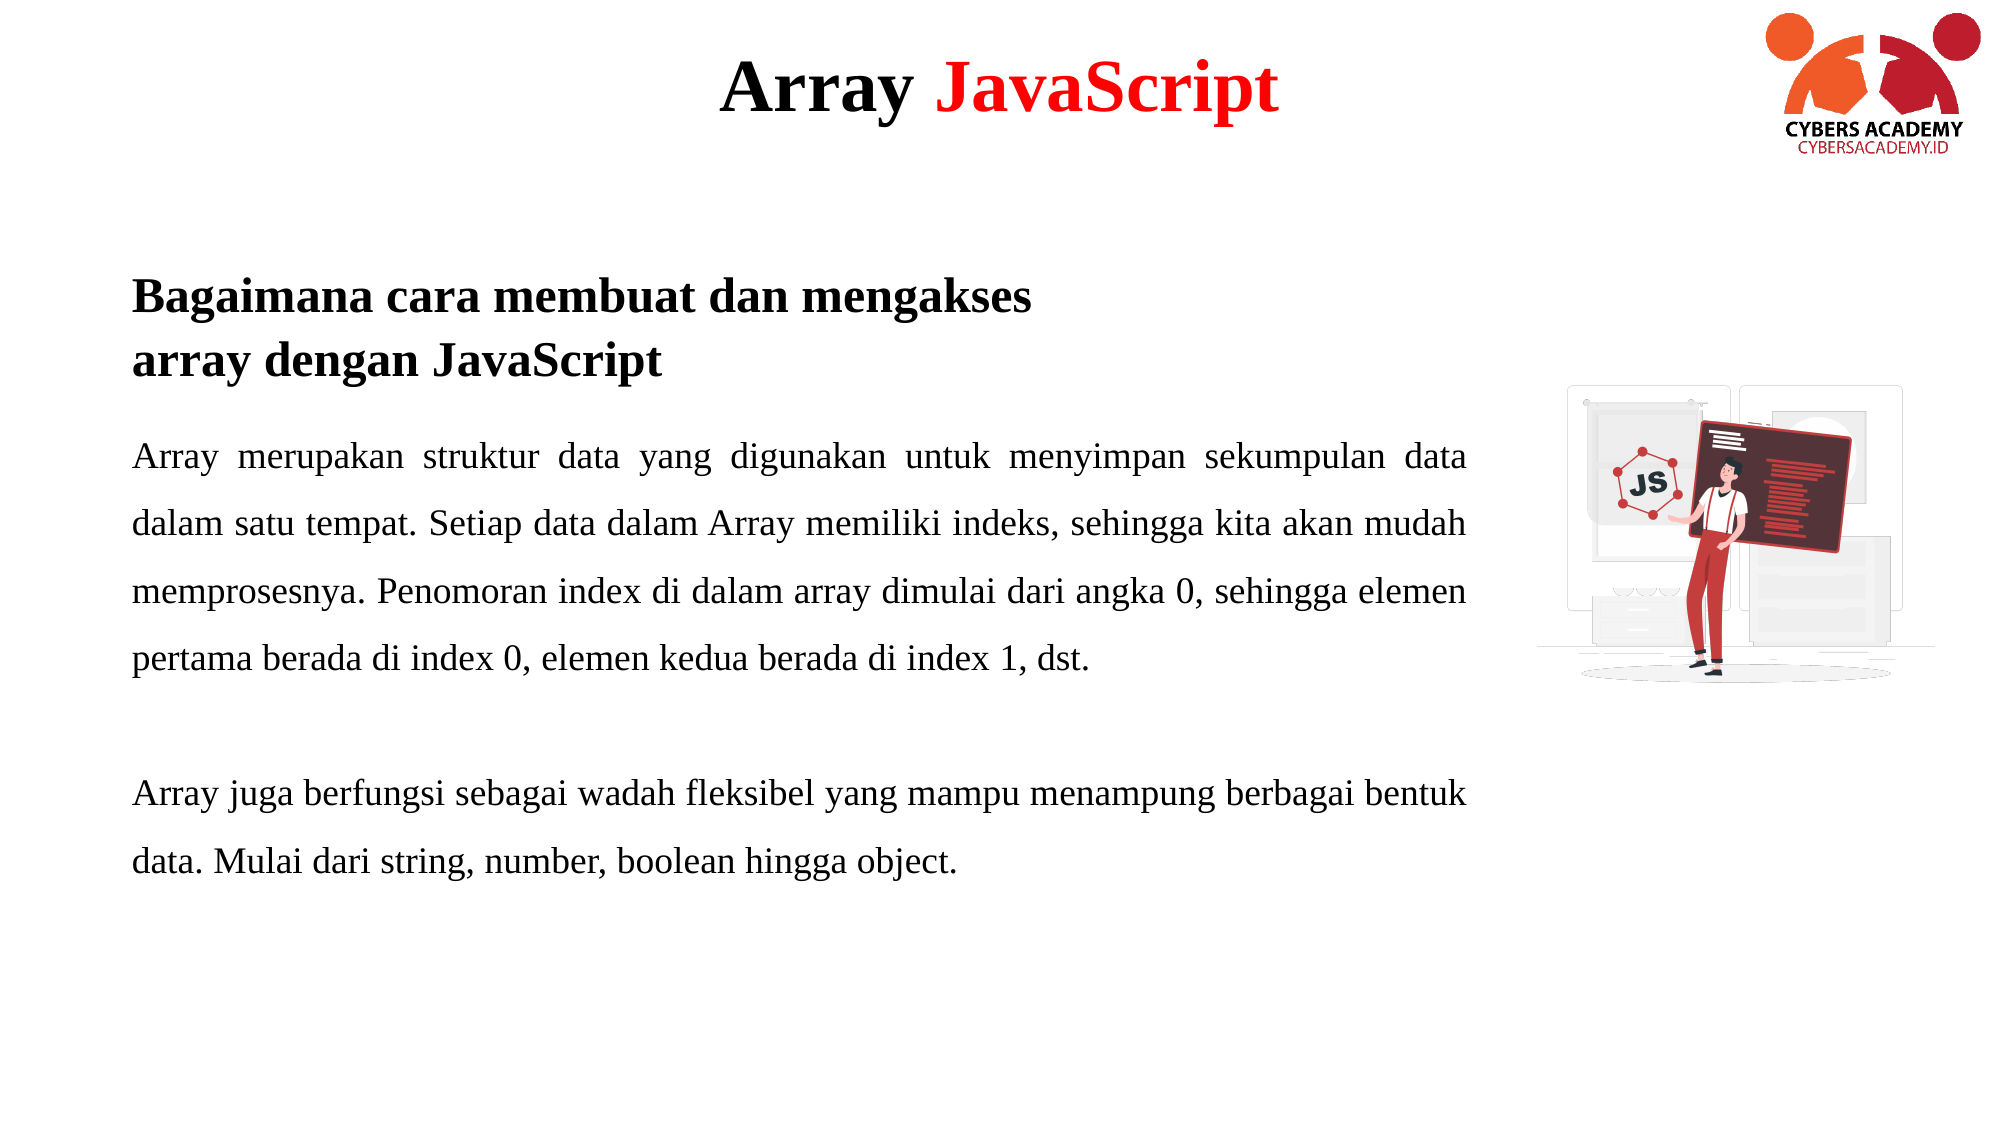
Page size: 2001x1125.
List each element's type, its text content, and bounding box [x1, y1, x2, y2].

text_box Bagaimana cara membuat dan mengakses array dengan JavaScript [116, 250, 1124, 394]
text_box Array JavaScript [576, 29, 1424, 135]
picture [1536, 342, 1935, 740]
text_box Array merupakan struktur data yang digunakan untuk menyimpan sekumpulan data dalam satu tempat. Setiap data dalam Array memiliki indeks, sehingga kita akan mudah memprosesnya. Penomoran index di dalam array dimulai dari angka 0, sehingga elemen pertama berada di index 0, elemen kedua berada di index 1, dst. Array juga berfungsi sebagai wadah fleksibel yang mampu menampung berbagai bentuk data. Mulai dari string, number, boolean hingga object. [116, 400, 1484, 956]
picture [1735, 1, 2000, 164]
